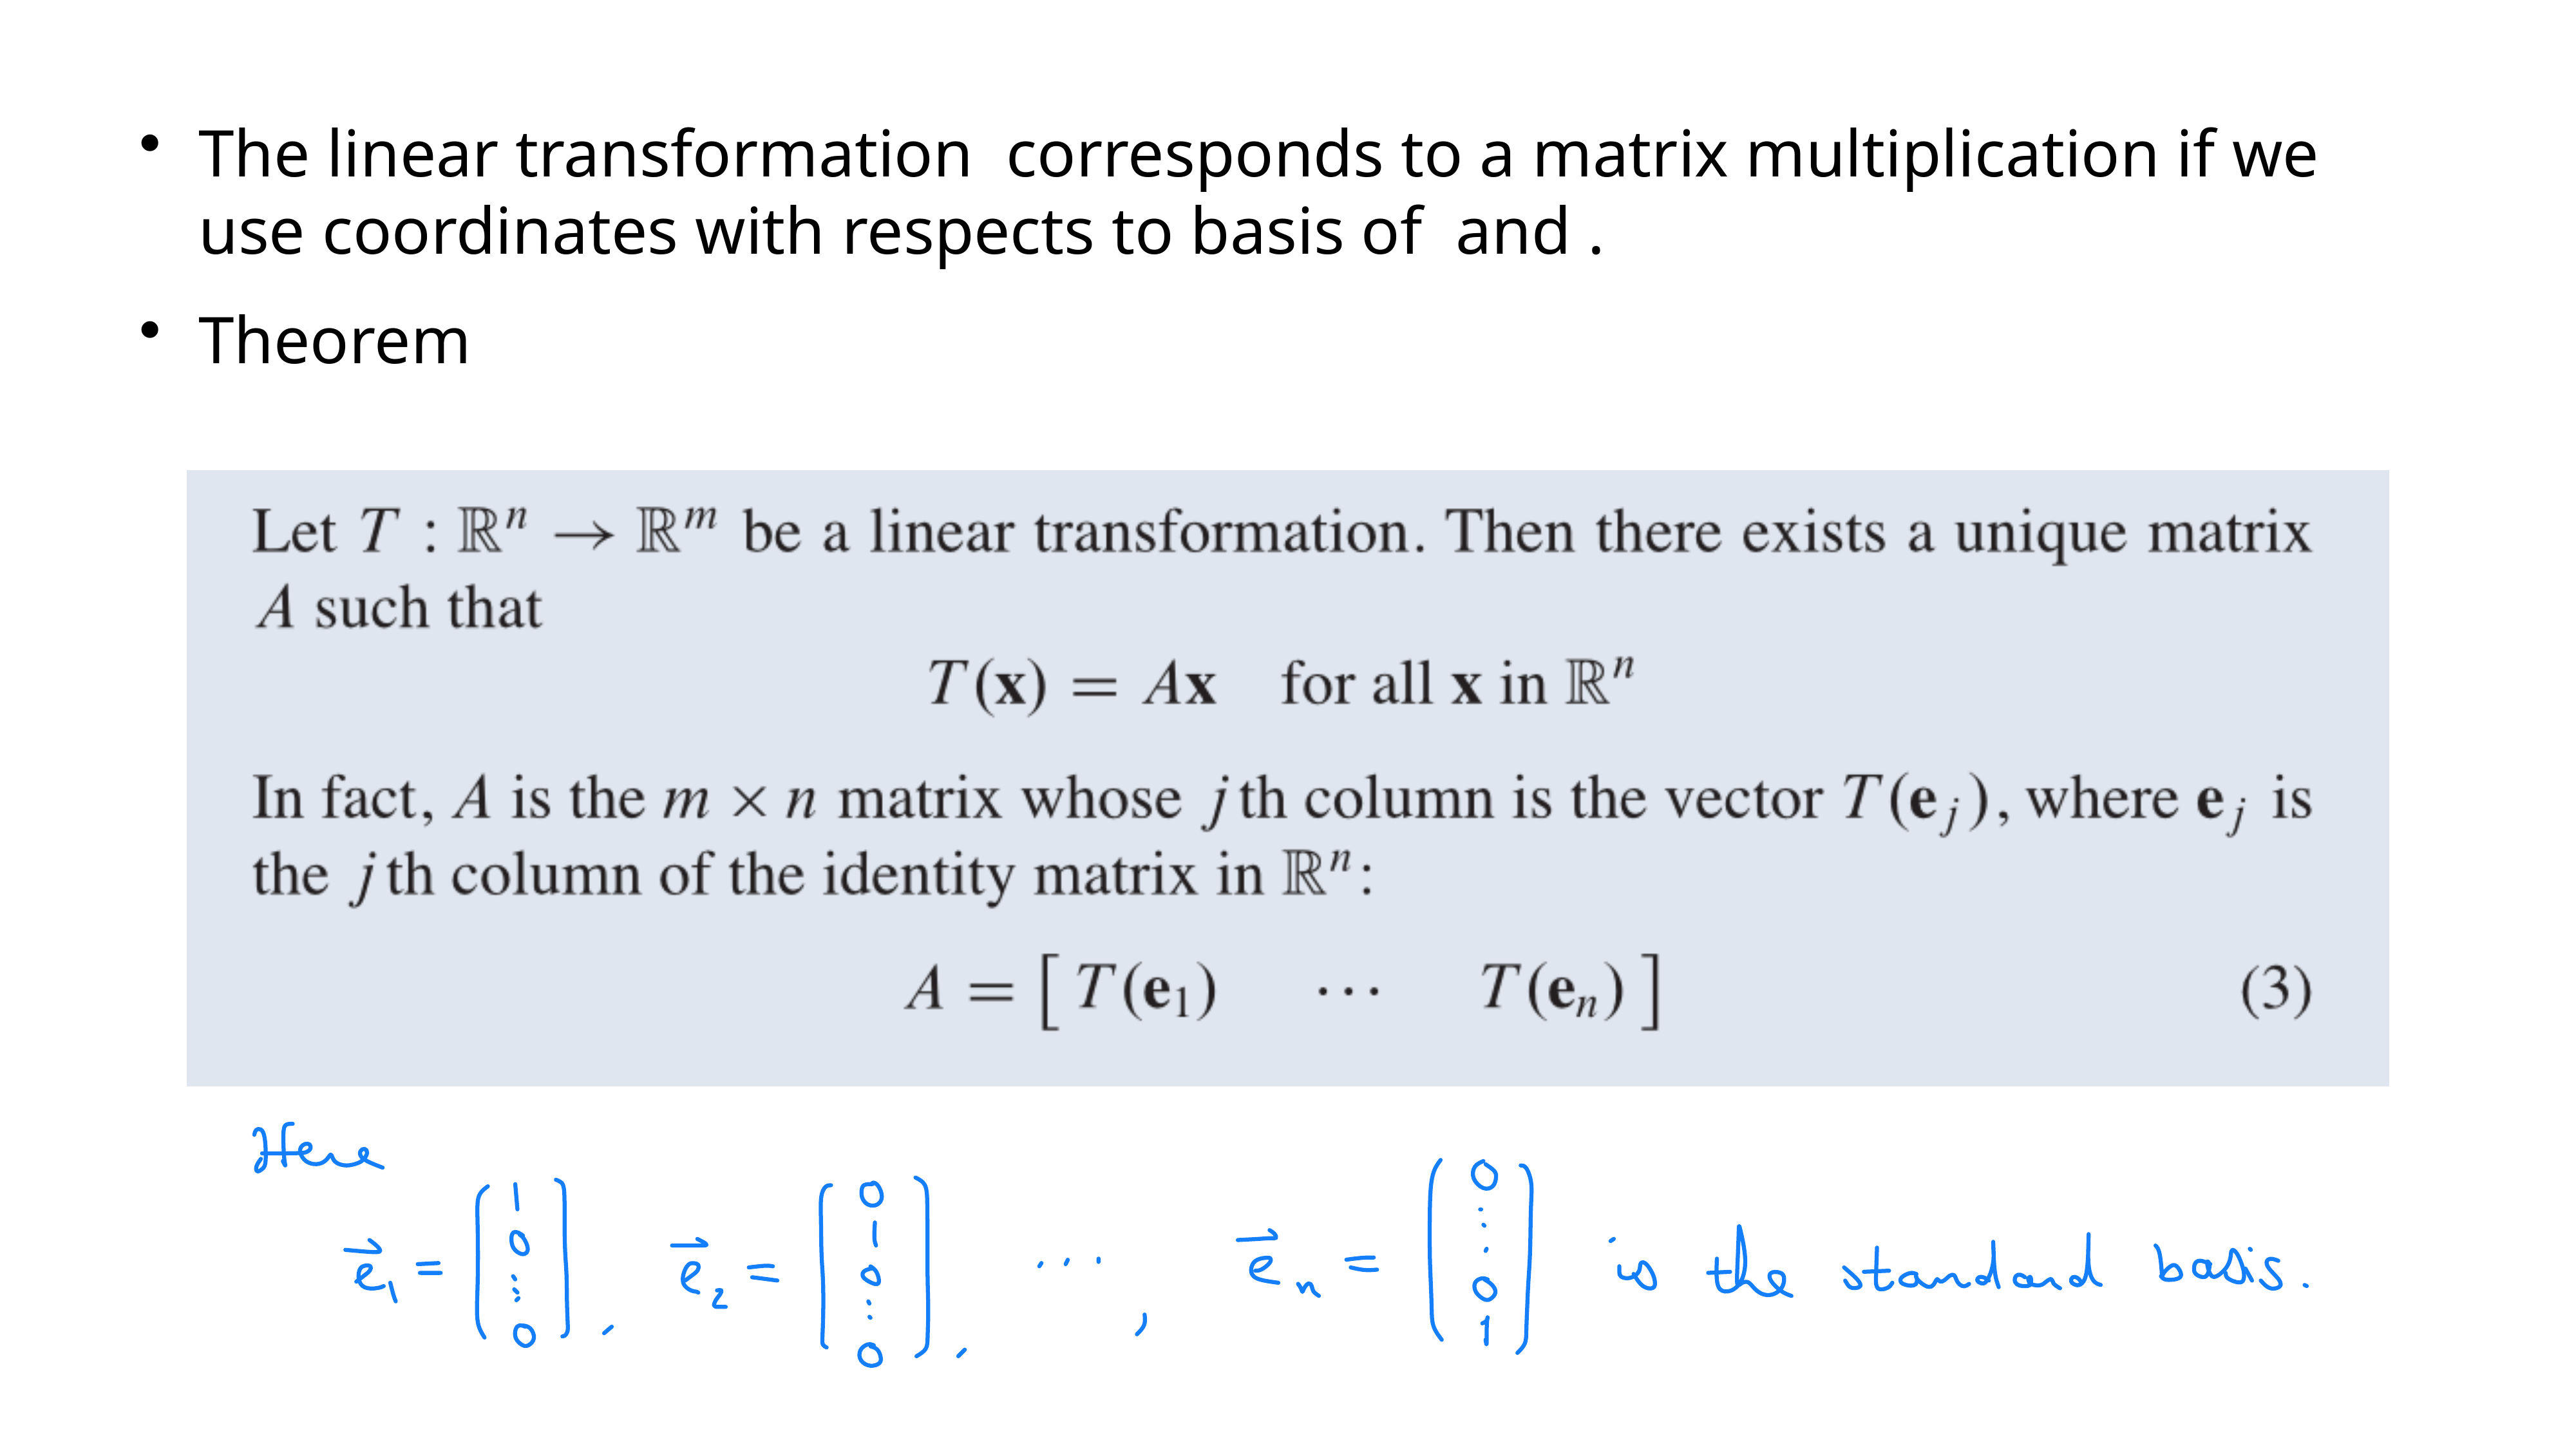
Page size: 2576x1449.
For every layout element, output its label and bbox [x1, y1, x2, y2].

text_box [254, 1123, 2307, 1366]
picture [187, 470, 2389, 1086]
